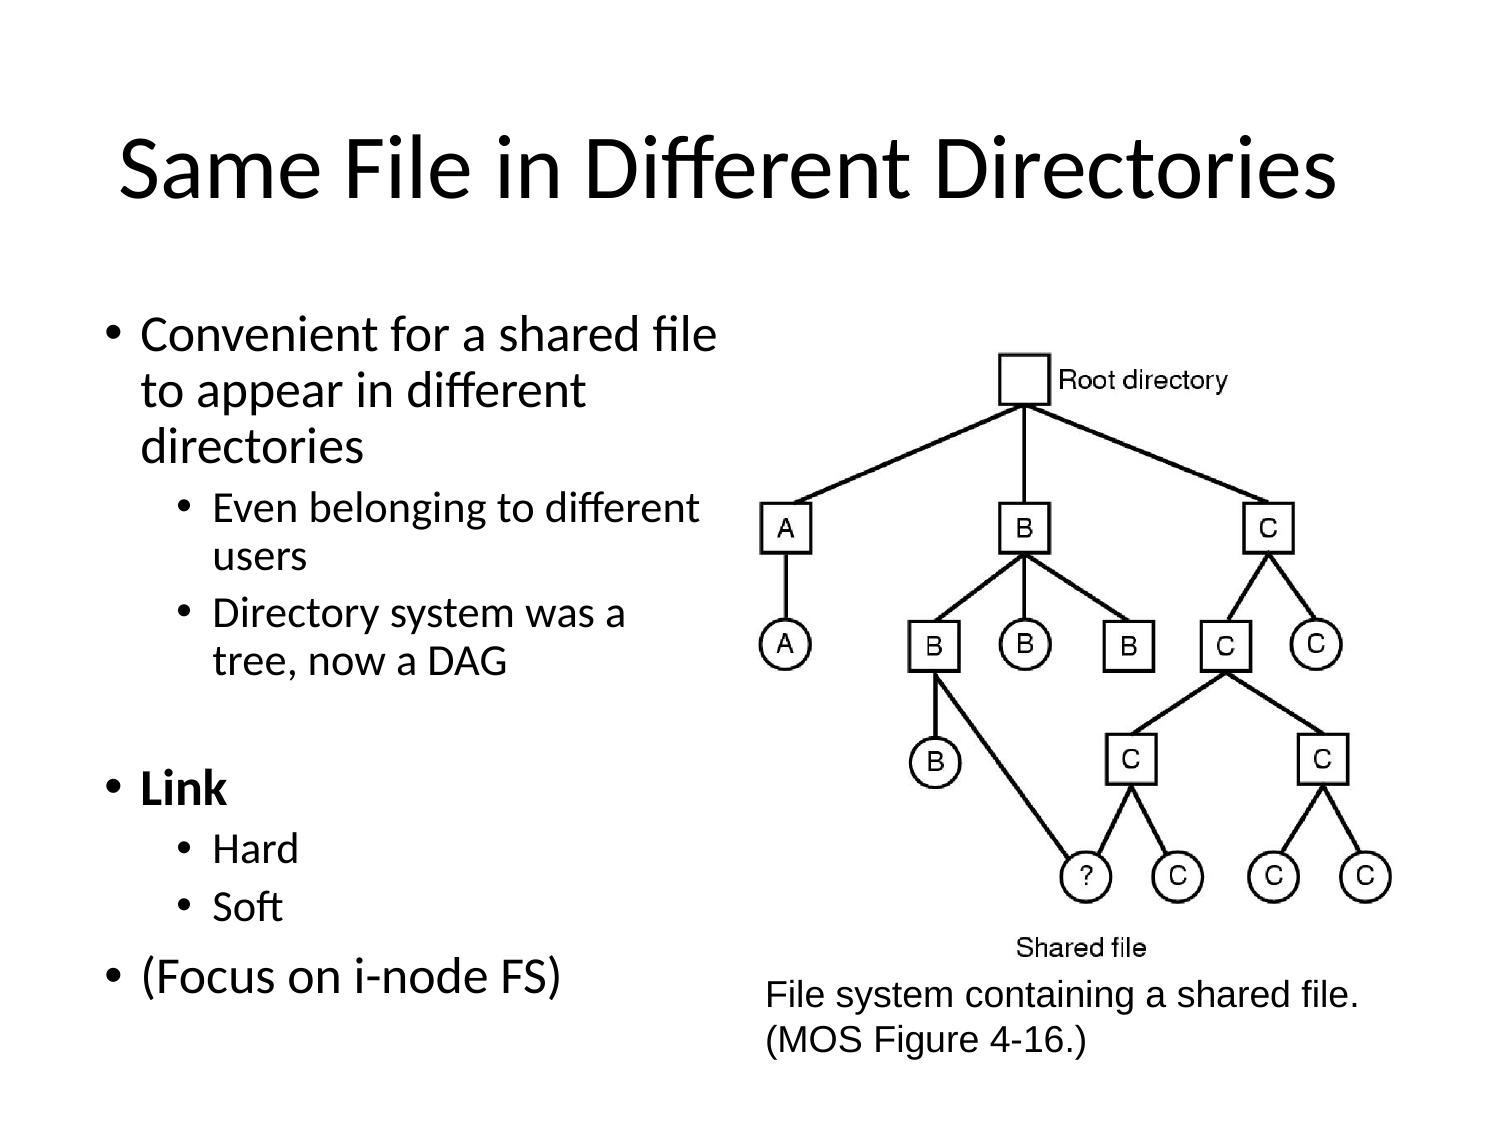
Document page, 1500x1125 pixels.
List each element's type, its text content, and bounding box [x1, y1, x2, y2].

title Same File in Different Directories [103, 59, 1397, 278]
text_box File system containing a shared file. (MOS Figure 4-16.) [749, 971, 1397, 1069]
picture [749, 349, 1398, 964]
list Convenient for a shared file to appear in different directories Even belonging to different users Directory system was a tree, now a DAG Link Hard Soft (Focus on i-node FS) [89, 299, 737, 1014]
